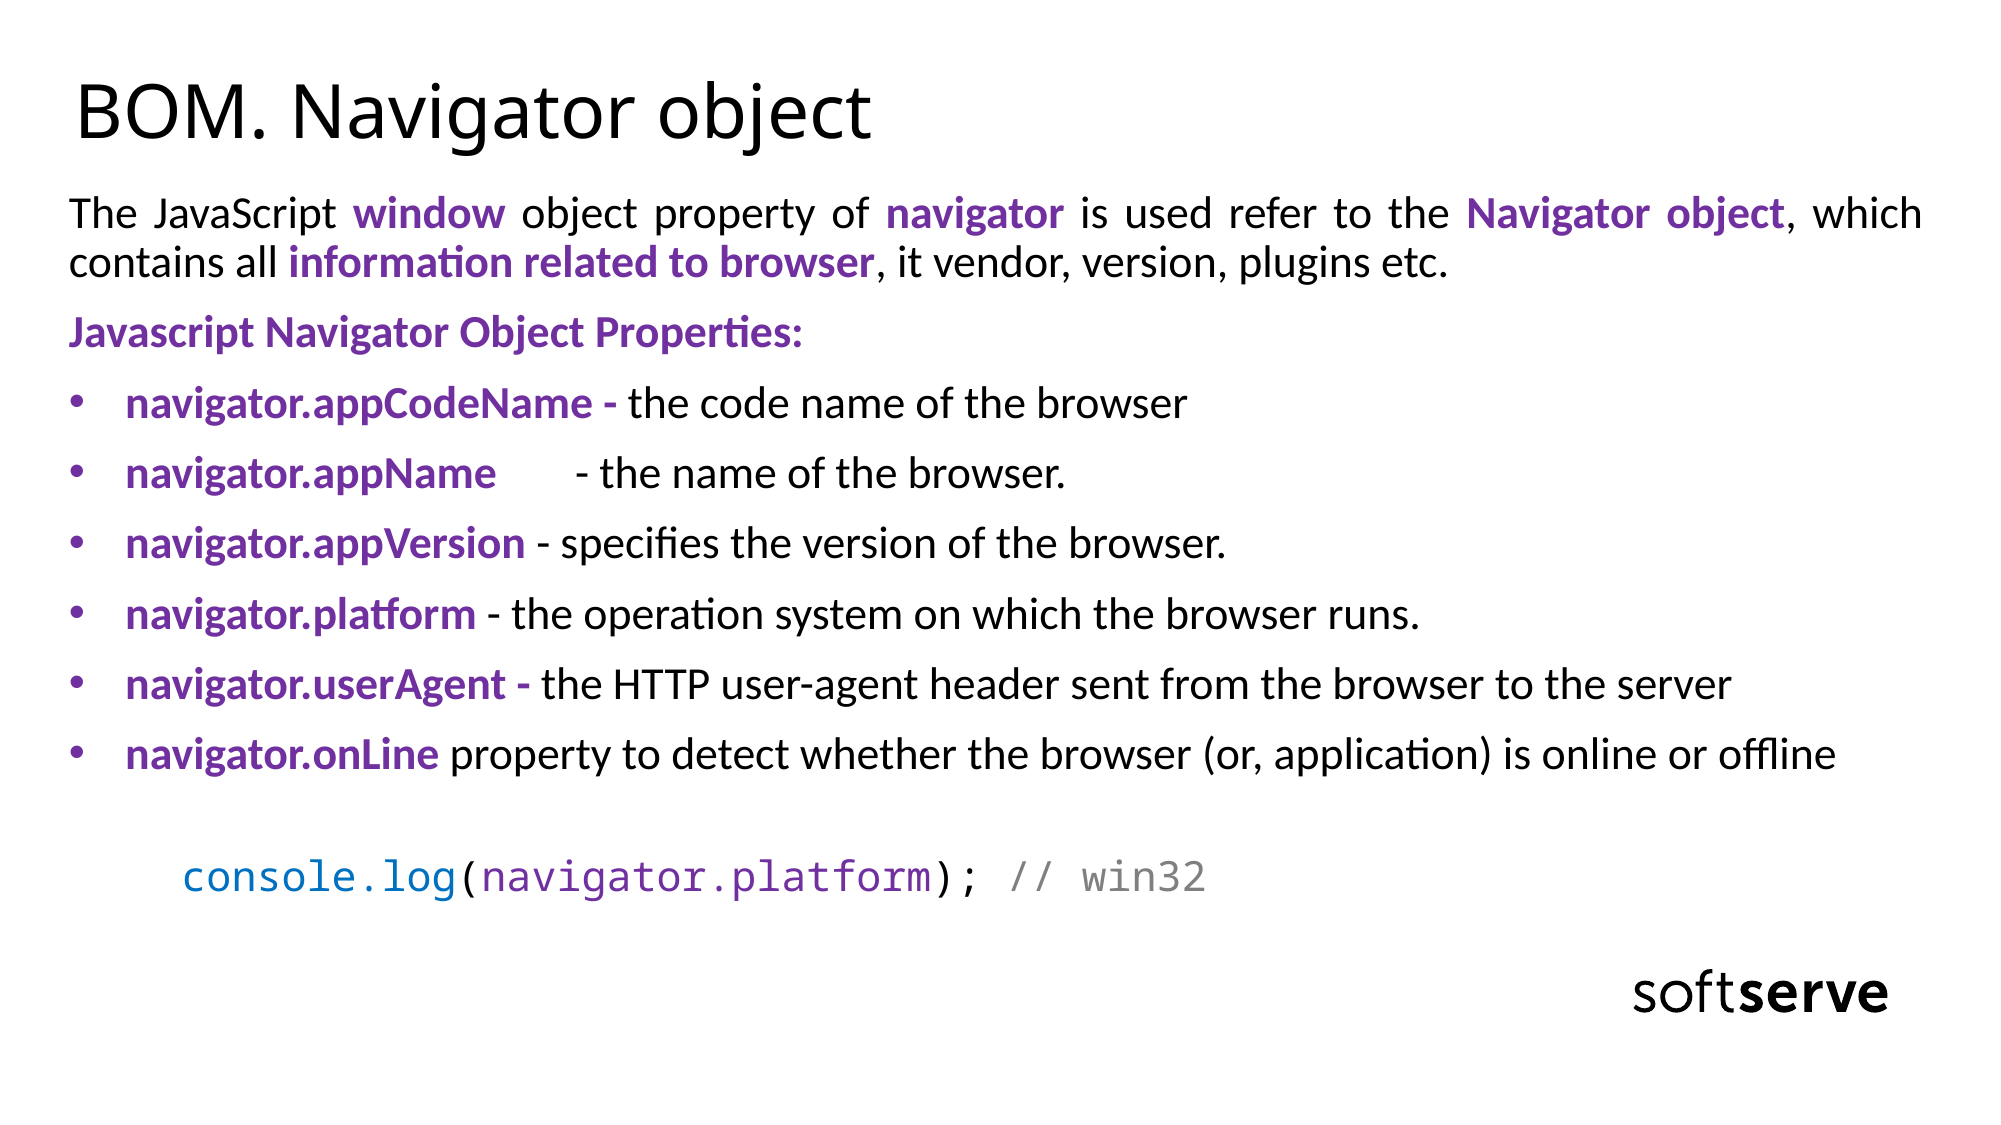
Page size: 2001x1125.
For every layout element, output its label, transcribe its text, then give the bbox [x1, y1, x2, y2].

list The JavaScript window object property of navigator is used refer to the Navigator object, which contains all information related to browser, it vendor, version, plugins etc. Javascript Navigator Object Properties: navigator.appCodeName - the code name of the browser navigator.appName - the name of the browser. navigator.appVersion - specifies the version of the browser. navigator.platform - the operation system on which the browser runs. navigator.userAgent - the HTTP user-agent header sent from the browser to the server navigator.onLine property to detect whether the browser (or, application) is online or offline console.log(navigator.platform); // win32 [54, 181, 1938, 1106]
title BOM. Navigator object [59, 56, 1957, 143]
